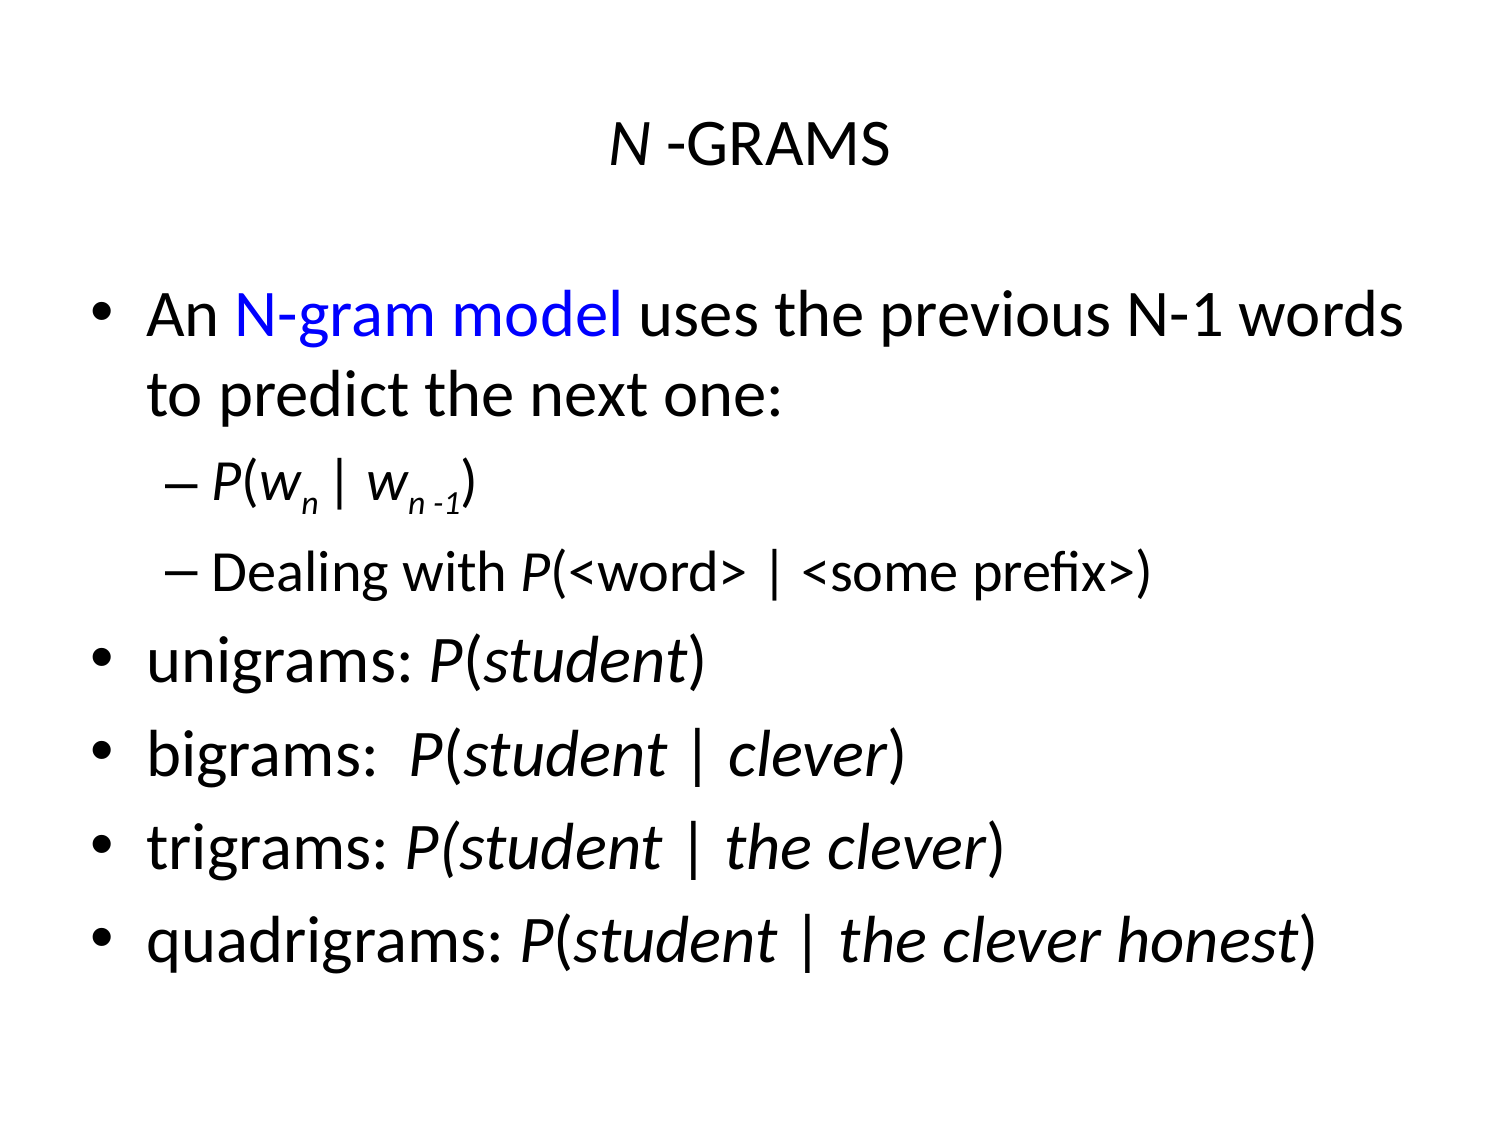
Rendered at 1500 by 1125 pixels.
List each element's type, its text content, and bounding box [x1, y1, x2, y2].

list An N-gram model uses the previous N-1 words to predict the next one: P(wn | wn -1) Dealing with P(<word> | <some prefix>) unigrams: P(student) bigrams: P(student | clever) trigrams: P(student | the clever) quadrigrams: P(student | the clever honest) [75, 262, 1425, 1005]
title N -GRAMS [75, 45, 1425, 233]
